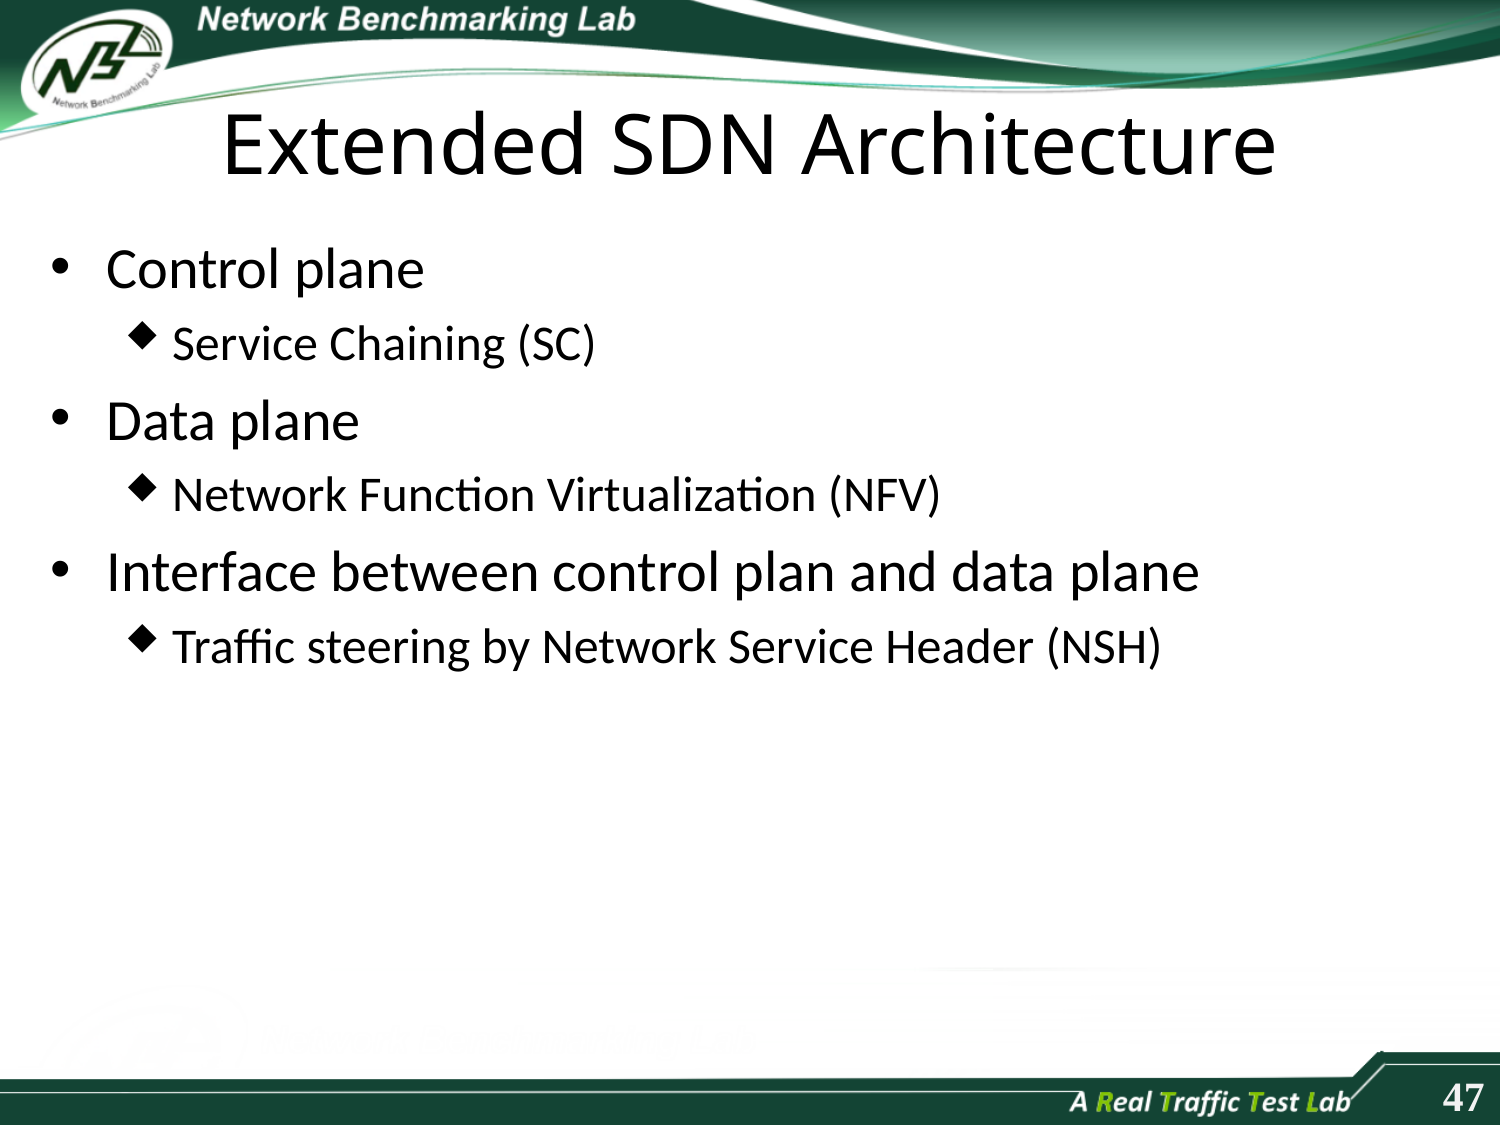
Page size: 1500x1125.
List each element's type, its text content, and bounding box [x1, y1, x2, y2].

title Extended SDN Architecture [75, 95, 1425, 188]
picture [0, 0, 1500, 162]
slide_number 47 [1387, 1065, 1500, 1125]
picture [0, 963, 1500, 1125]
list Control plane Service Chaining (SC) Data plane Network Function Virtualization (NFV) Interface between control plan and data plane Traffic steering by Network Service Header (NSH) [35, 222, 1465, 1008]
